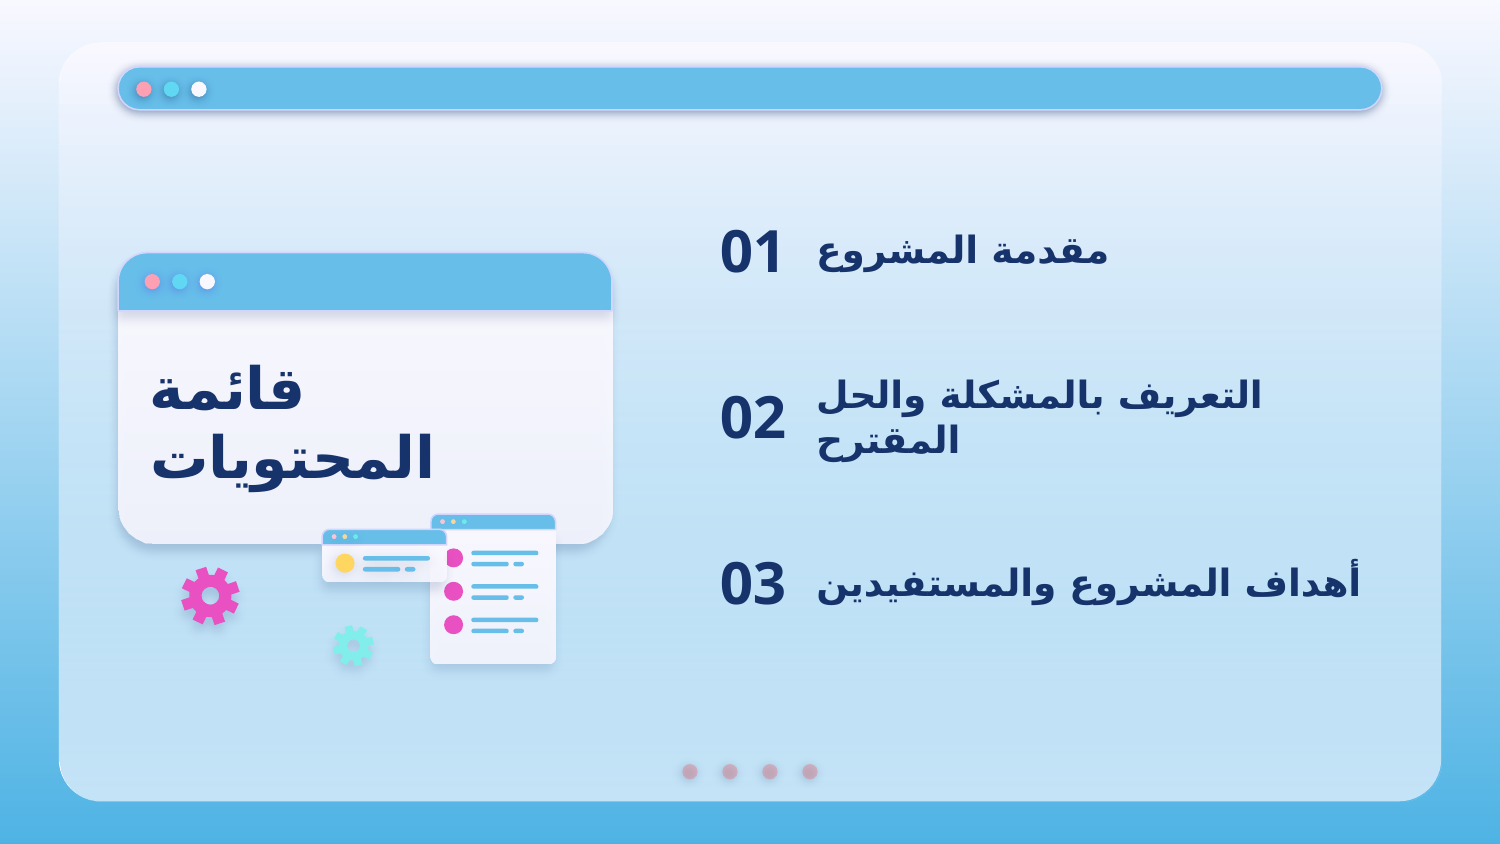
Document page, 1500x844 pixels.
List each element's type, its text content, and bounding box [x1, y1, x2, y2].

title أهداف المشروع والمستفيدين [802, 551, 1374, 613]
title 01 [639, 178, 802, 320]
title 02 [639, 345, 802, 487]
title 03 [639, 509, 802, 653]
title مقدمة المشروع [802, 218, 1374, 279]
title التعريف بالمشكلة والحل المقترح [801, 385, 1374, 446]
text_box [181, 566, 240, 626]
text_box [321, 513, 556, 664]
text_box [117, 252, 613, 545]
